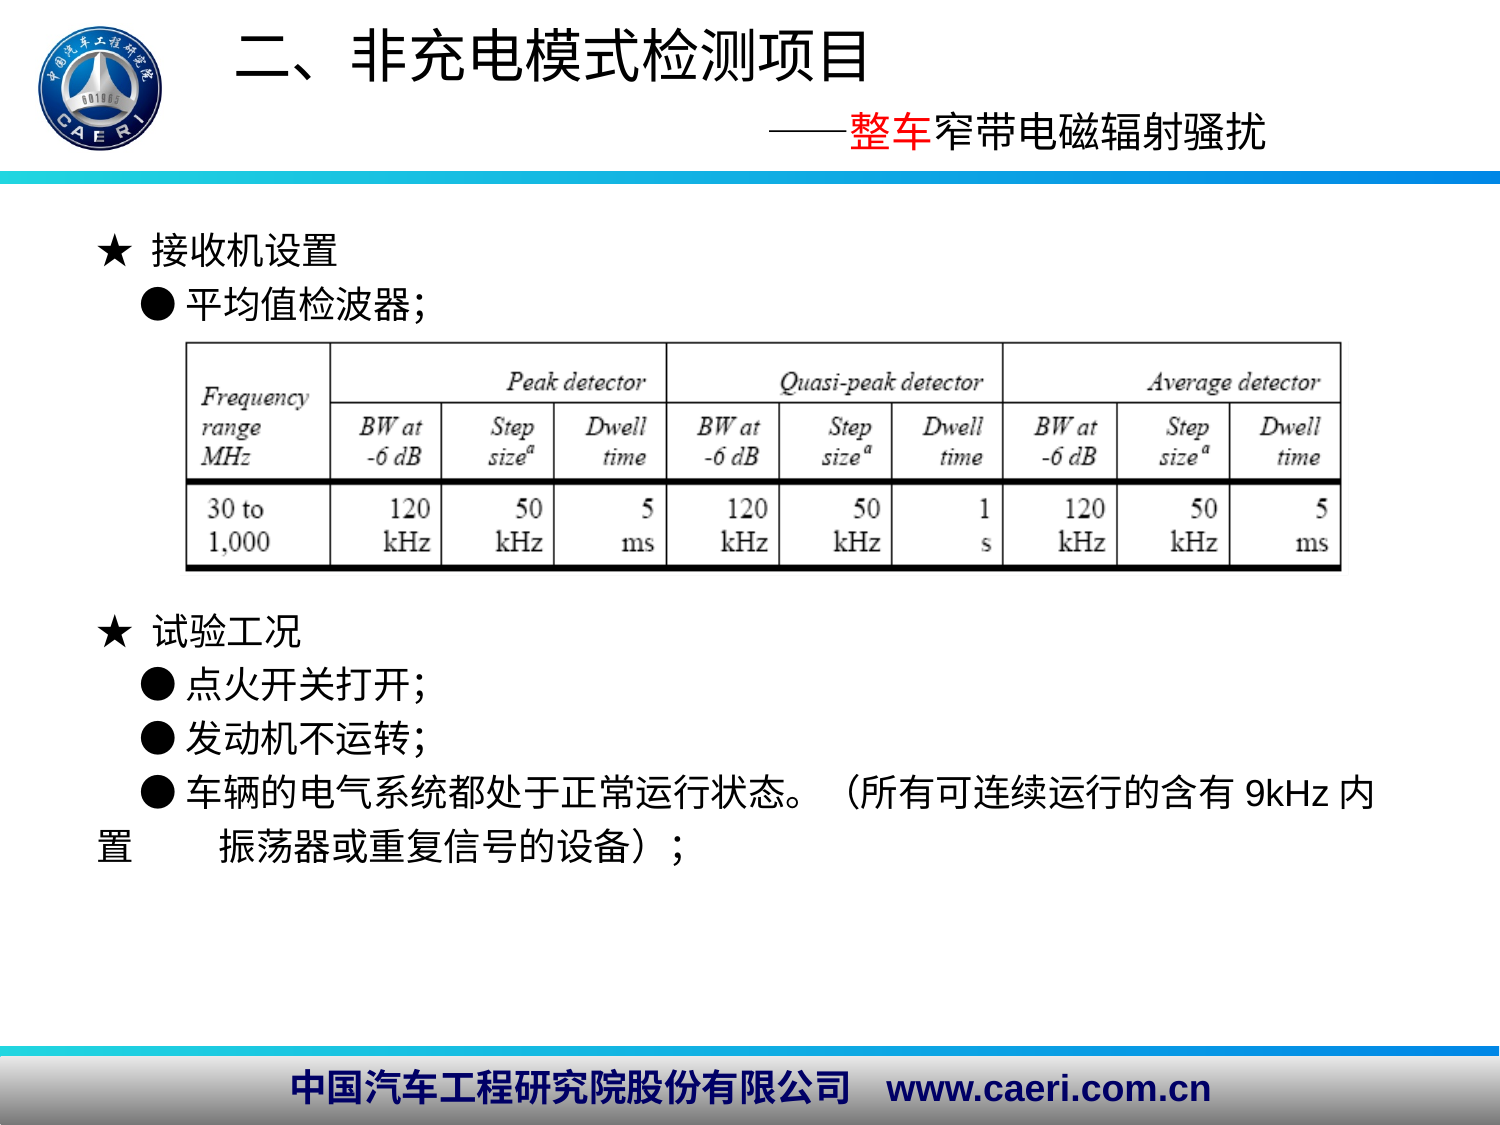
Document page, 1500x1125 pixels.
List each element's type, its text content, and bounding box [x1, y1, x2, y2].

picture [178, 339, 1348, 575]
text_box ★ 试验工况 ●点火开关打开； ●发动机不运转； ●车辆的电气系统都处于正常运行状态。（所有可连续运行的含有9kHz内置 振荡器或重复信号的设备）； [81, 591, 1418, 876]
text_box ★ 接收机设置 ●平均值检波器； [82, 210, 1383, 334]
picture [35, 23, 164, 153]
title 二、非充电模式检测项目 ——整车窄带电磁辐射骚扰 [218, 11, 1425, 164]
